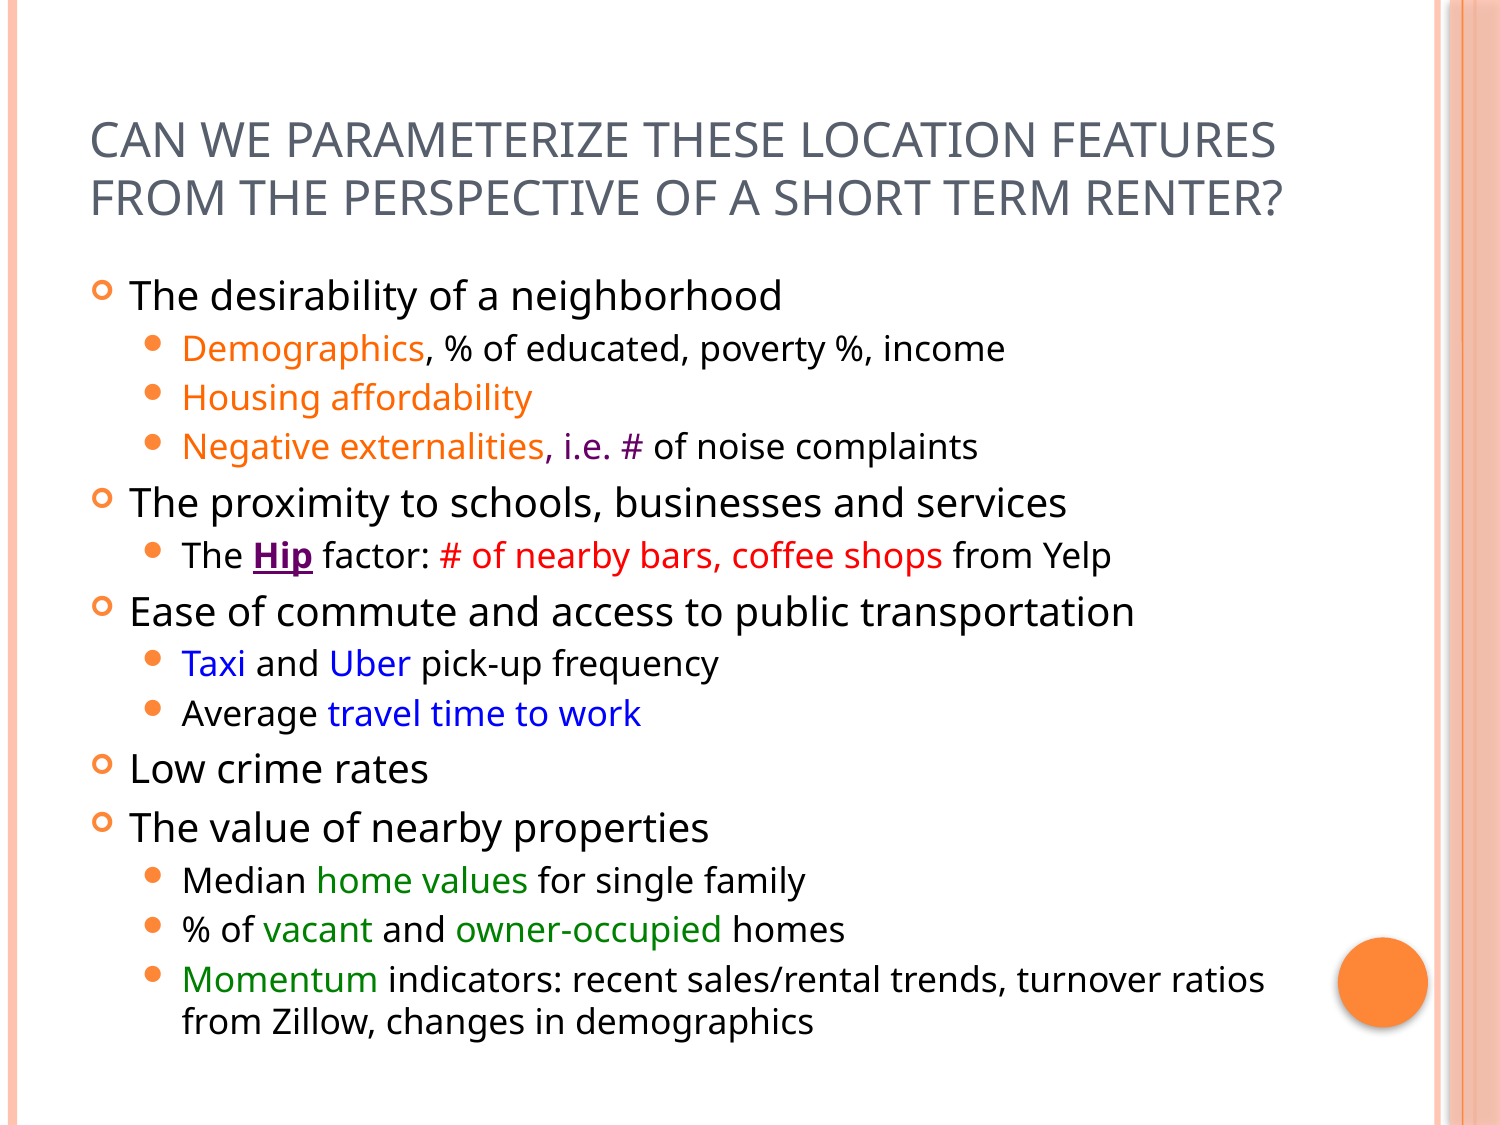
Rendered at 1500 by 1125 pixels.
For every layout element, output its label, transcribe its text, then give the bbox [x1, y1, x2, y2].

list The desirability of a neighborhood Demographics, % of educated, poverty %, income Housing affordability Negative externalities, i.e. # of noise complaints The proximity to schools, businesses and services The Hip factor: # of nearby bars, coffee shops from Yelp Ease of commute and access to public transportation Taxi and Uber pick-up frequency Average travel time to work Low crime rates The value of nearby properties Median home values for single family % of vacant and owner-occupied homes Momentum indicators: recent sales/rental trends, turnover ratios from Zillow, changes in demographics [75, 262, 1300, 1062]
title Can we parameterize these location features from the perspective of a short term renter? [75, 45, 1300, 233]
